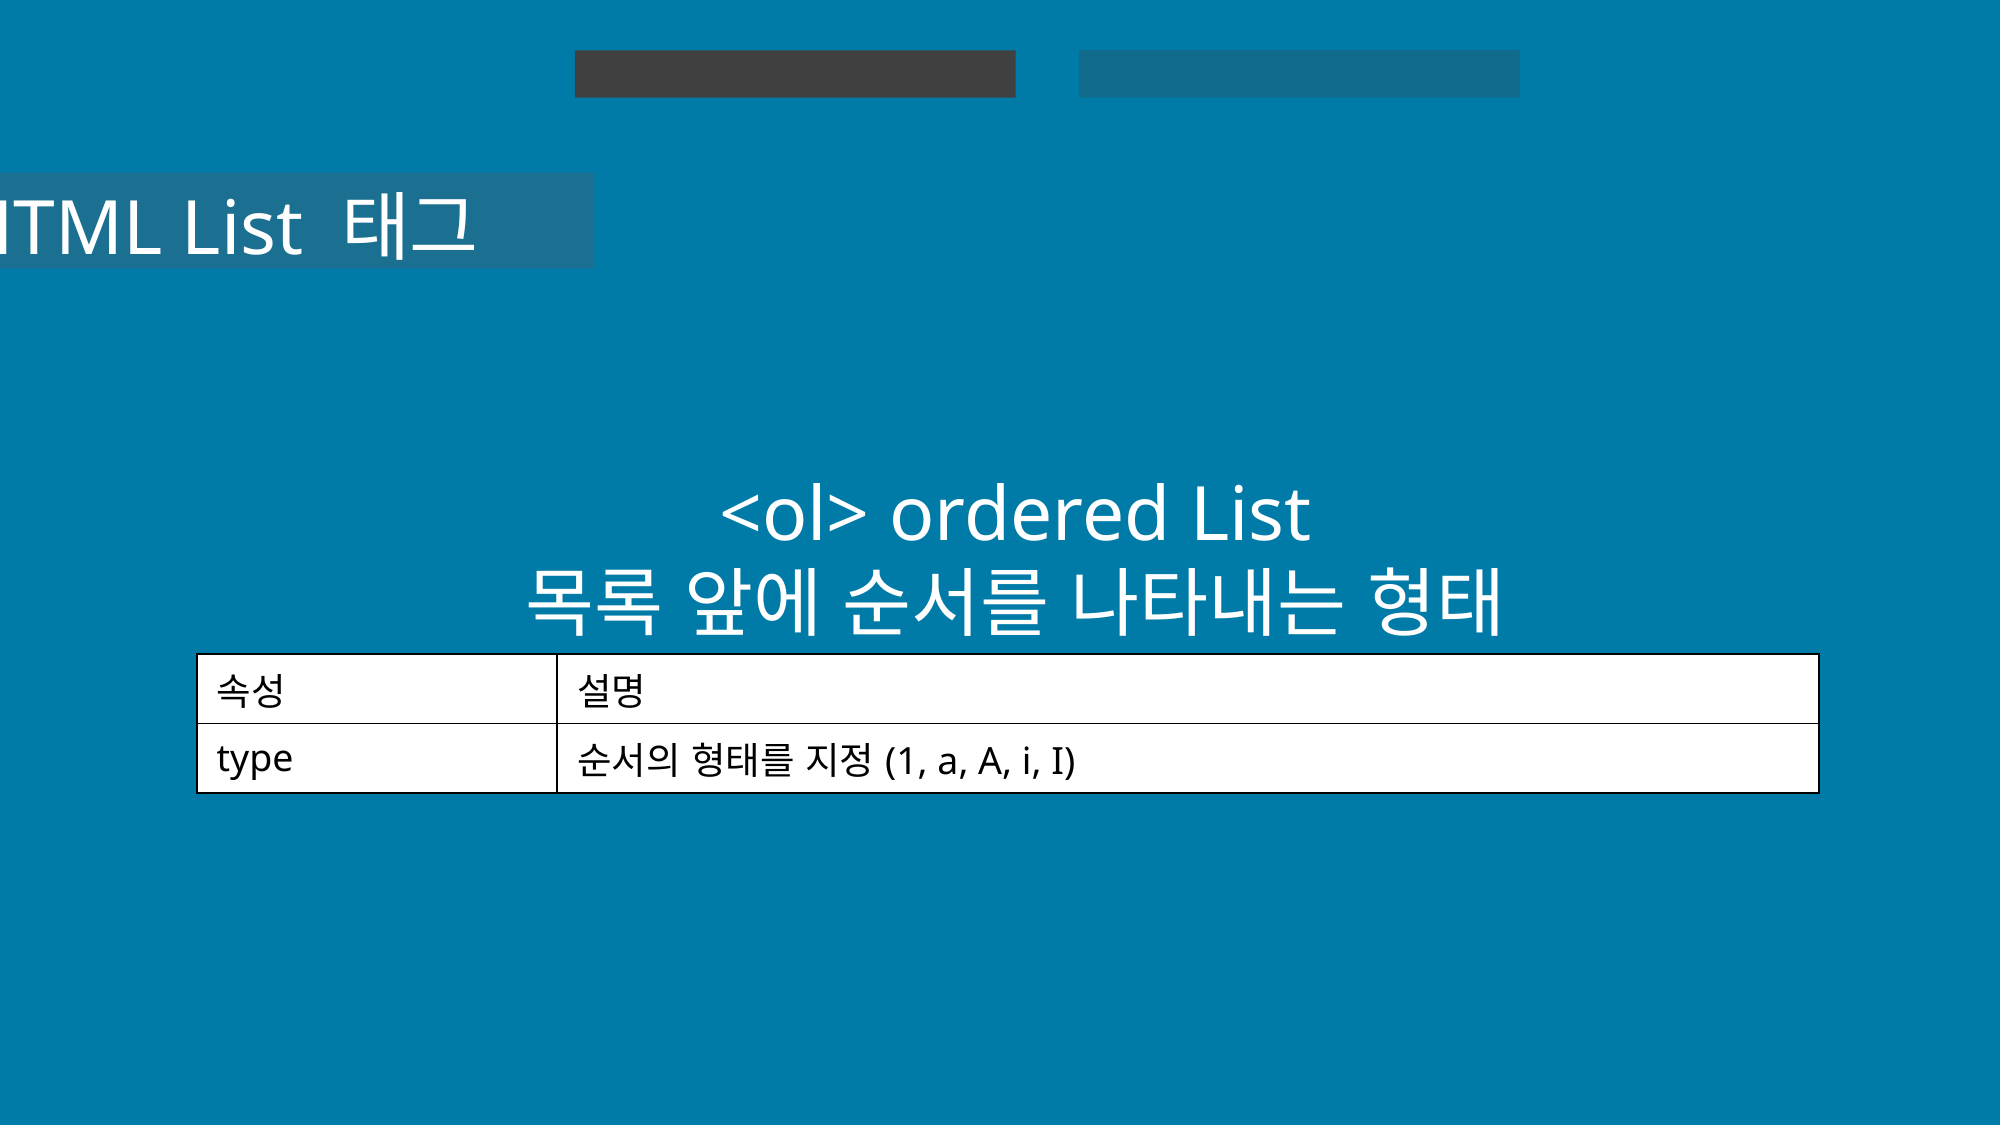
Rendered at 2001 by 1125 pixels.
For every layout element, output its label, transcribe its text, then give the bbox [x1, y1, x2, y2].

text_box <ol> ordered List 목록 앞에 순서를 나타내는 형태 [388, 457, 1643, 653]
table_cell type [198, 724, 556, 792]
text_box HTML 실습 [1078, 49, 1521, 98]
table_header 속성 [198, 655, 556, 723]
table_cell 순서의 형태를 지정(1, a, A, i, I) [558, 724, 1818, 792]
text_box HTML List 태그 [0, 172, 738, 278]
table_header 설명 [558, 655, 1818, 723]
text_box HTML [574, 49, 1017, 99]
